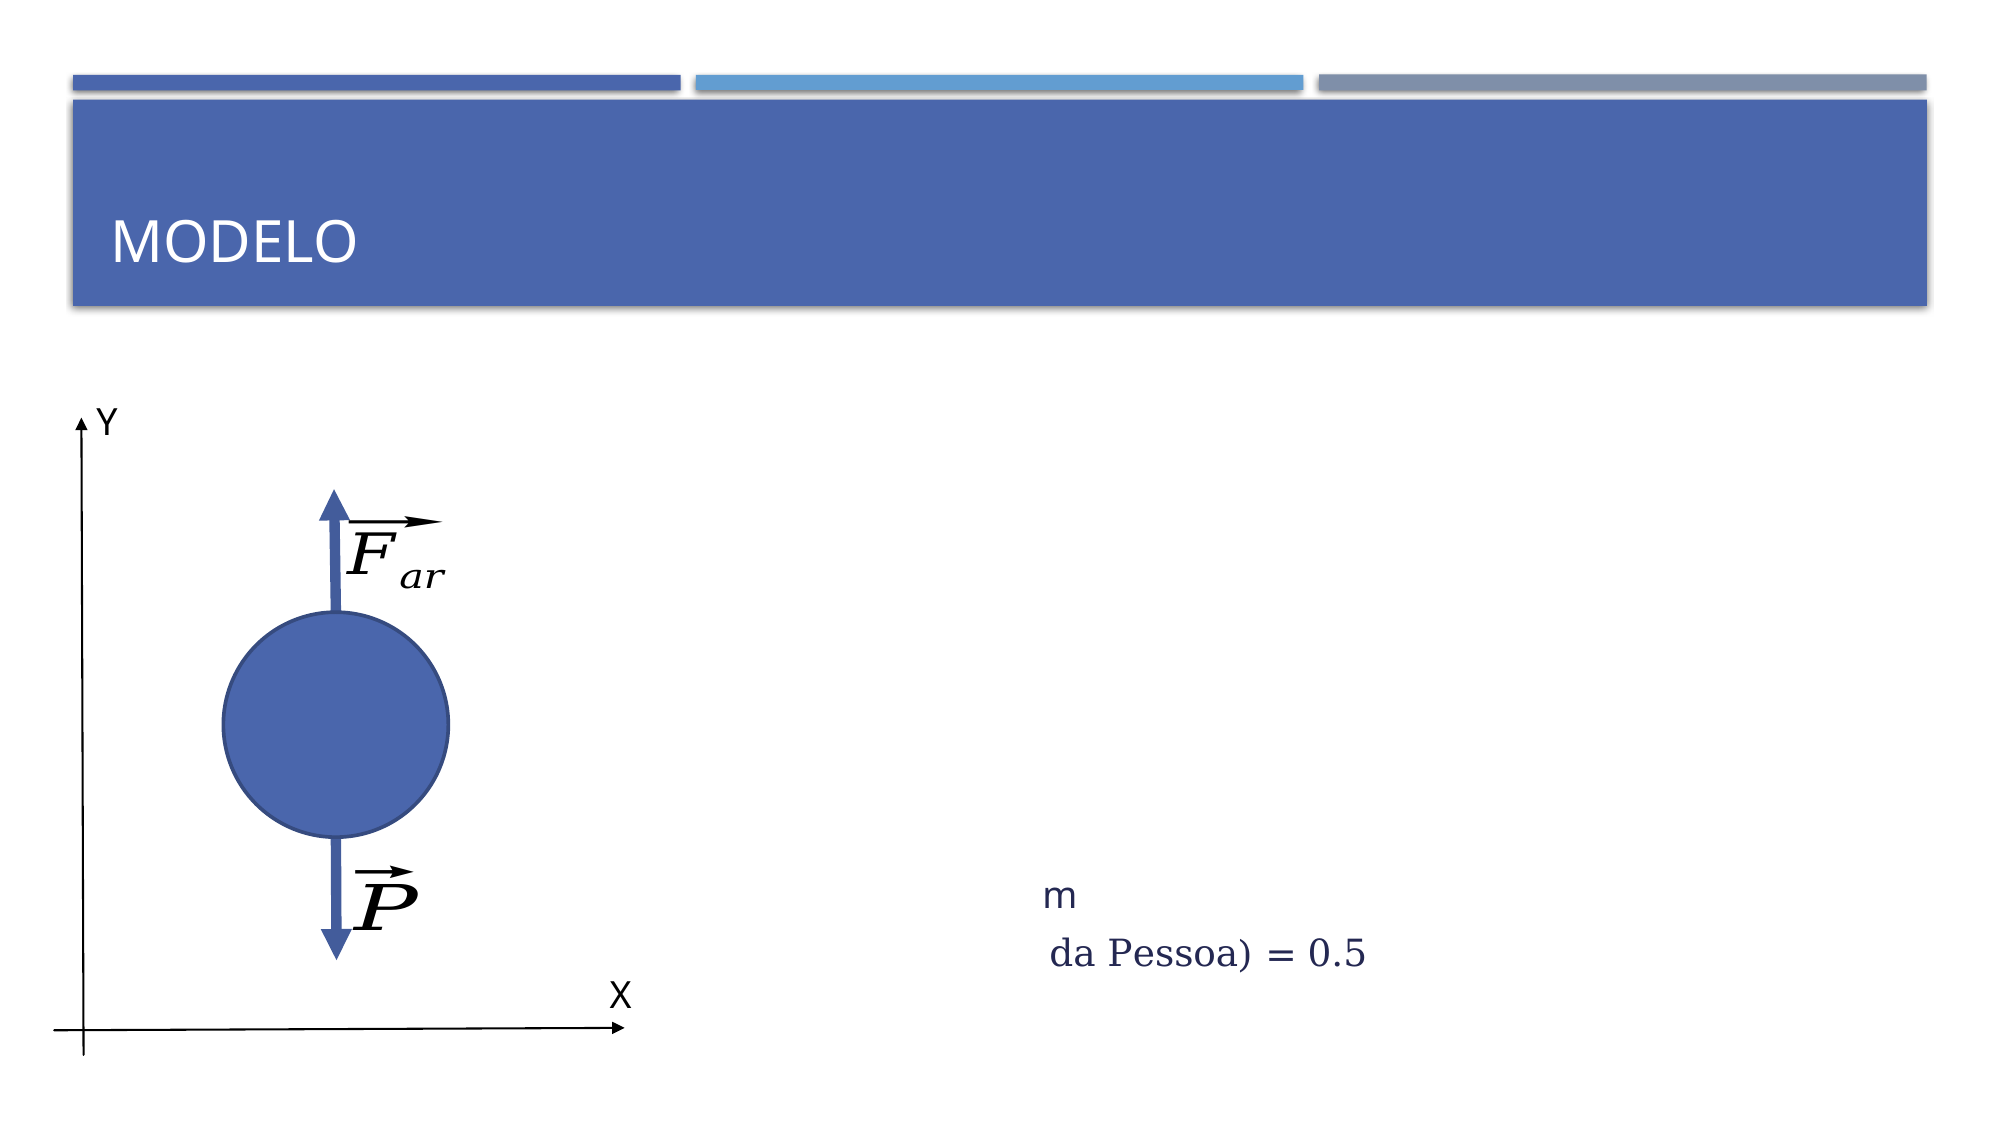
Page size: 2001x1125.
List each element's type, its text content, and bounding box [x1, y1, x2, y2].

title Modelo [95, 119, 1905, 282]
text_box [80, 417, 85, 1025]
text_box Y [81, 390, 133, 450]
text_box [80, 1040, 85, 1056]
text_box [221, 610, 451, 839]
text_box X [594, 963, 647, 1024]
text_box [53, 1027, 625, 1031]
